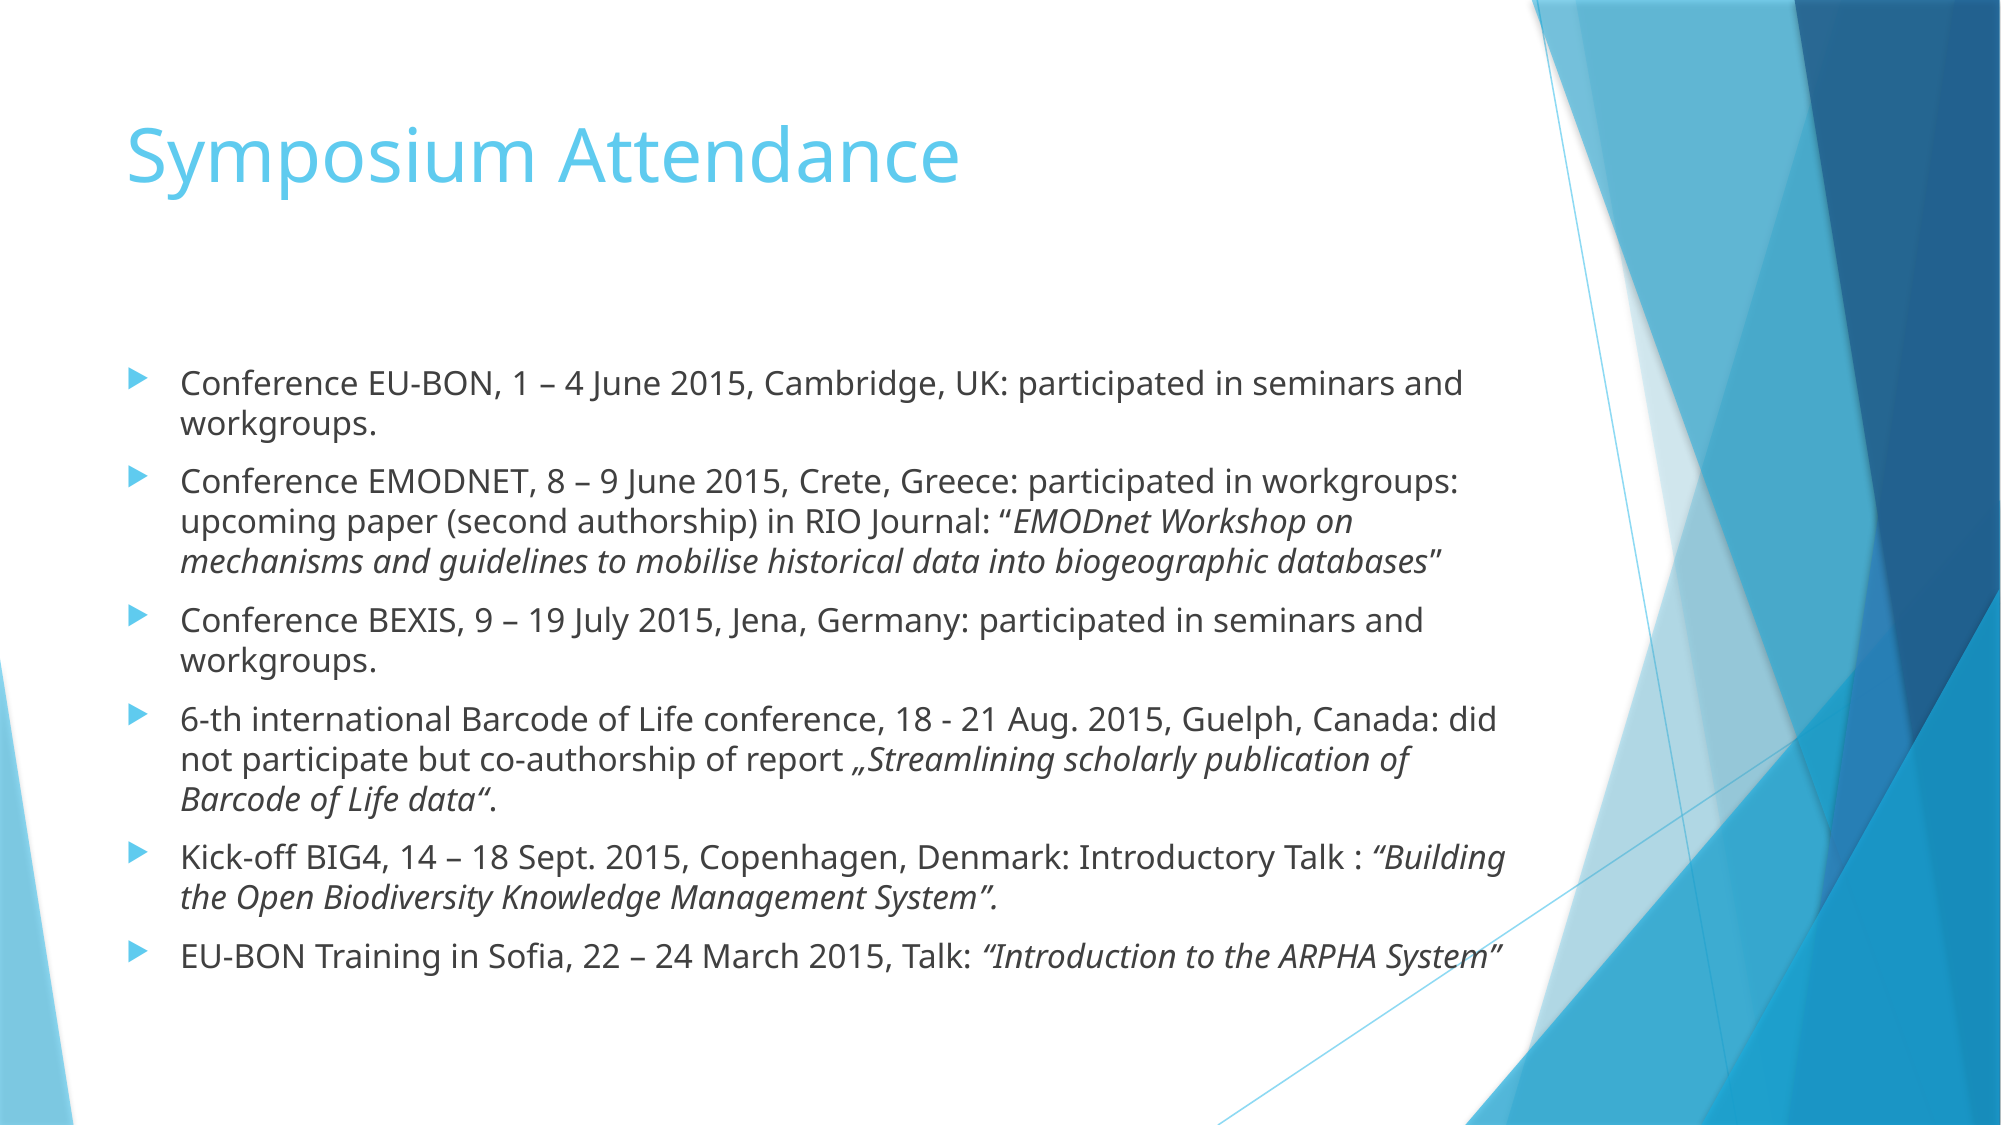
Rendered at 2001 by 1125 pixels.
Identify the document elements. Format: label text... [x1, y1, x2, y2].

list Conference EU-BON, 1 – 4 June 2015, Cambridge, UK: participated in seminars and workgroups. Conference EMODNET, 8 – 9 June 2015, Crete, Greece: participated in workgroups: upcoming paper (second authorship) in RIO Journal: “EMODnet Workshop on mechanisms and guidelines to mobilise historical data into biogeographic databases” Conference BEXIS, 9 – 19 July 2015, Jena, Germany: participated in seminars and workgroups. 6-th international Barcode of Life conference, 18 - 21 Aug. 2015, Guelph, Canada: did not participate but co-authorship of report „Streamlining scholarly publication of Barcode of Life data“. Kick-off BIG4, 14 – 18 Sept. 2015, Copenhagen, Denmark: Introductory Talk : “Building the Open Biodiversity Knowledge Management System”. EU-BON Training in Sofia, 22 – 24 March 2015, Talk: “Introduction to the ARPHA System” [111, 354, 1522, 992]
title Symposium Attendance [111, 99, 1522, 317]
